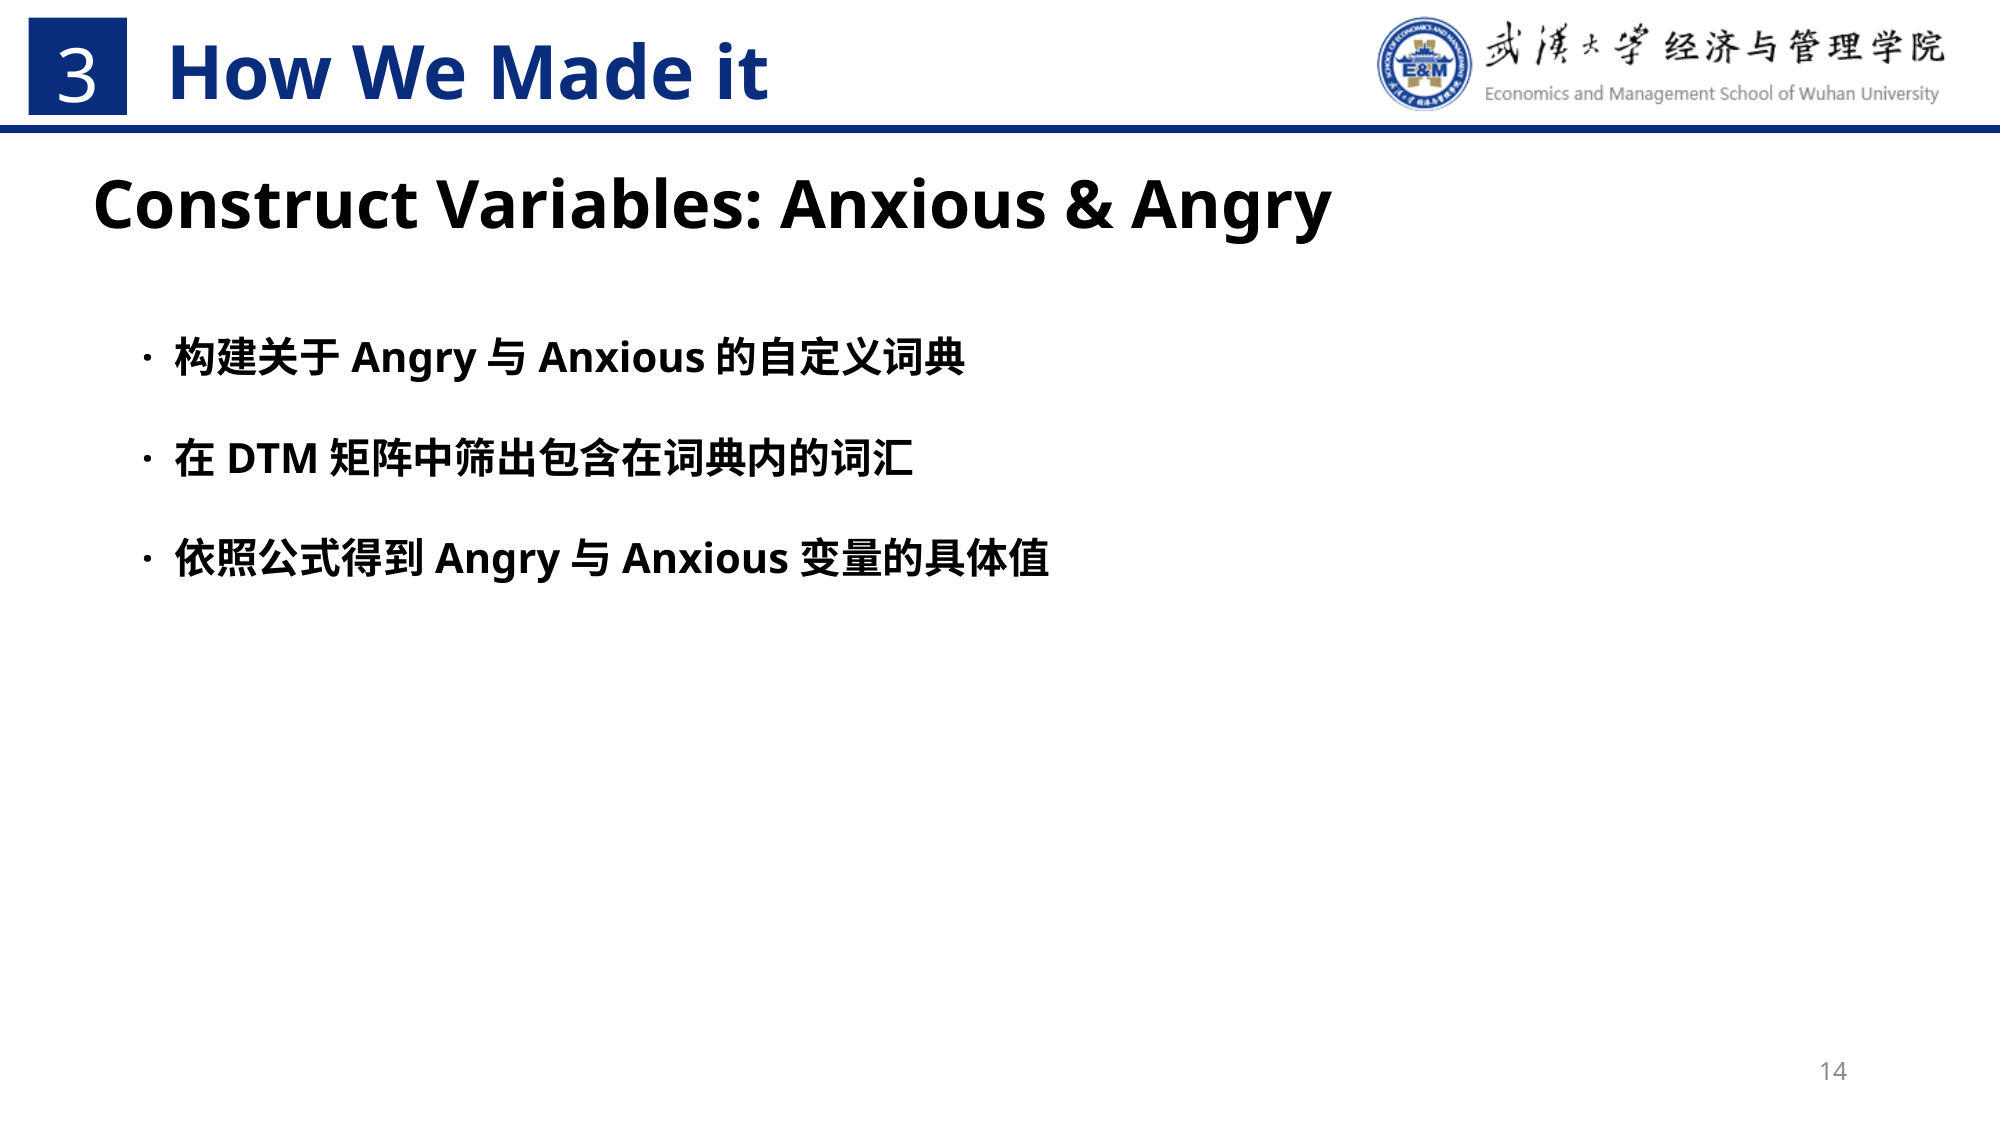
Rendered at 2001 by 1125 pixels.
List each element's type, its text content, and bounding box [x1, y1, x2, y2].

text_box [0, 125, 2000, 134]
text_box 3 [36, 19, 119, 125]
text_box [28, 17, 111, 116]
text_box How We Made it [111, 17, 825, 122]
picture [1358, 14, 1965, 114]
slide_number 14 [1412, 1042, 1863, 1103]
text_box Construct Variables: Anxious & Angry [77, 154, 1514, 249]
